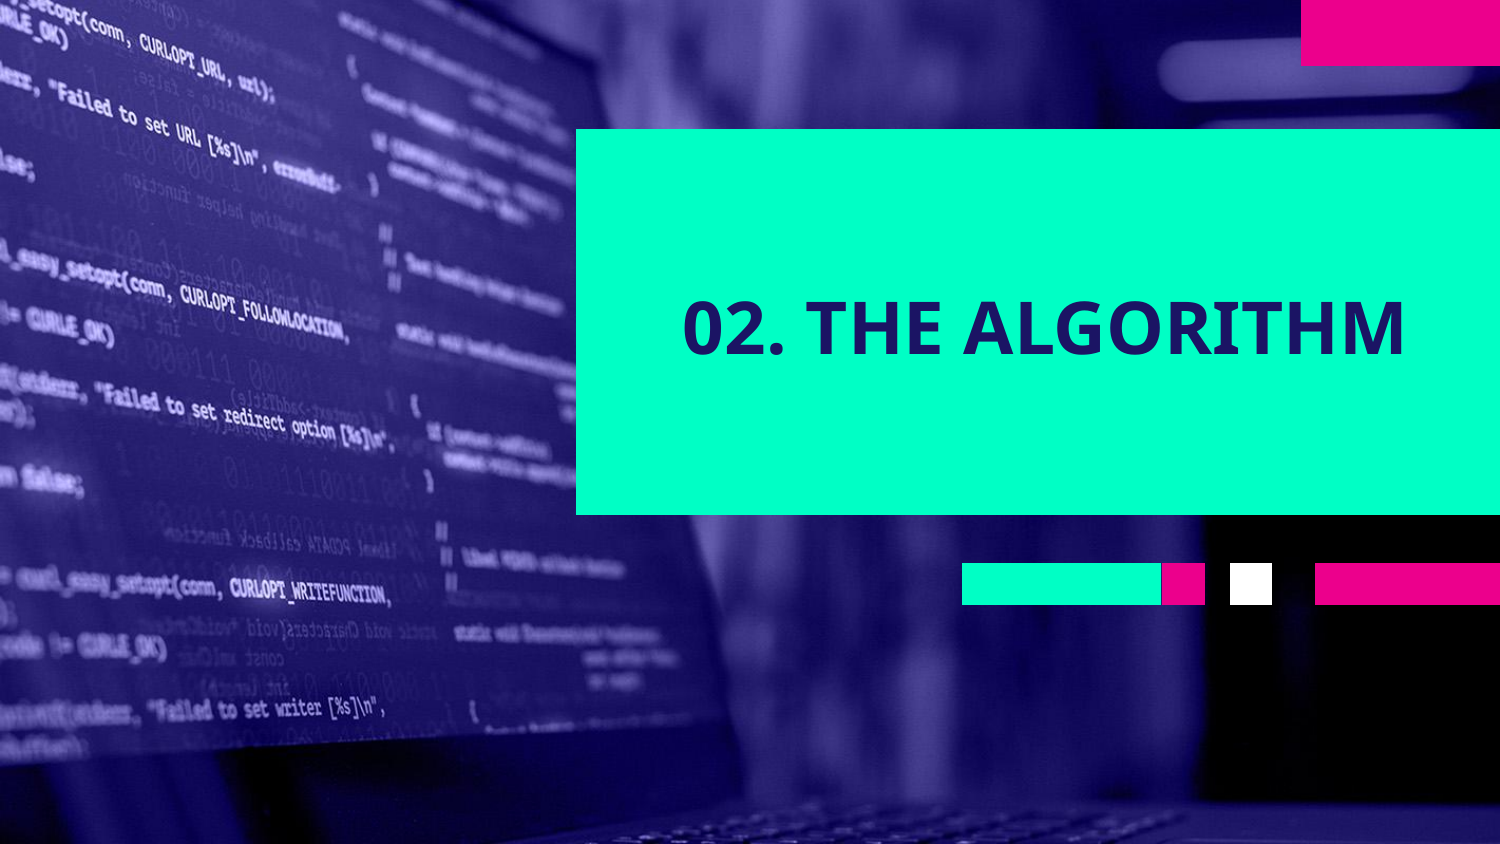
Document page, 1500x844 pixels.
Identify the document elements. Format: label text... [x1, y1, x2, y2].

title 02. THE ALGORITHM [617, 166, 1424, 485]
picture [0, 0, 1500, 844]
